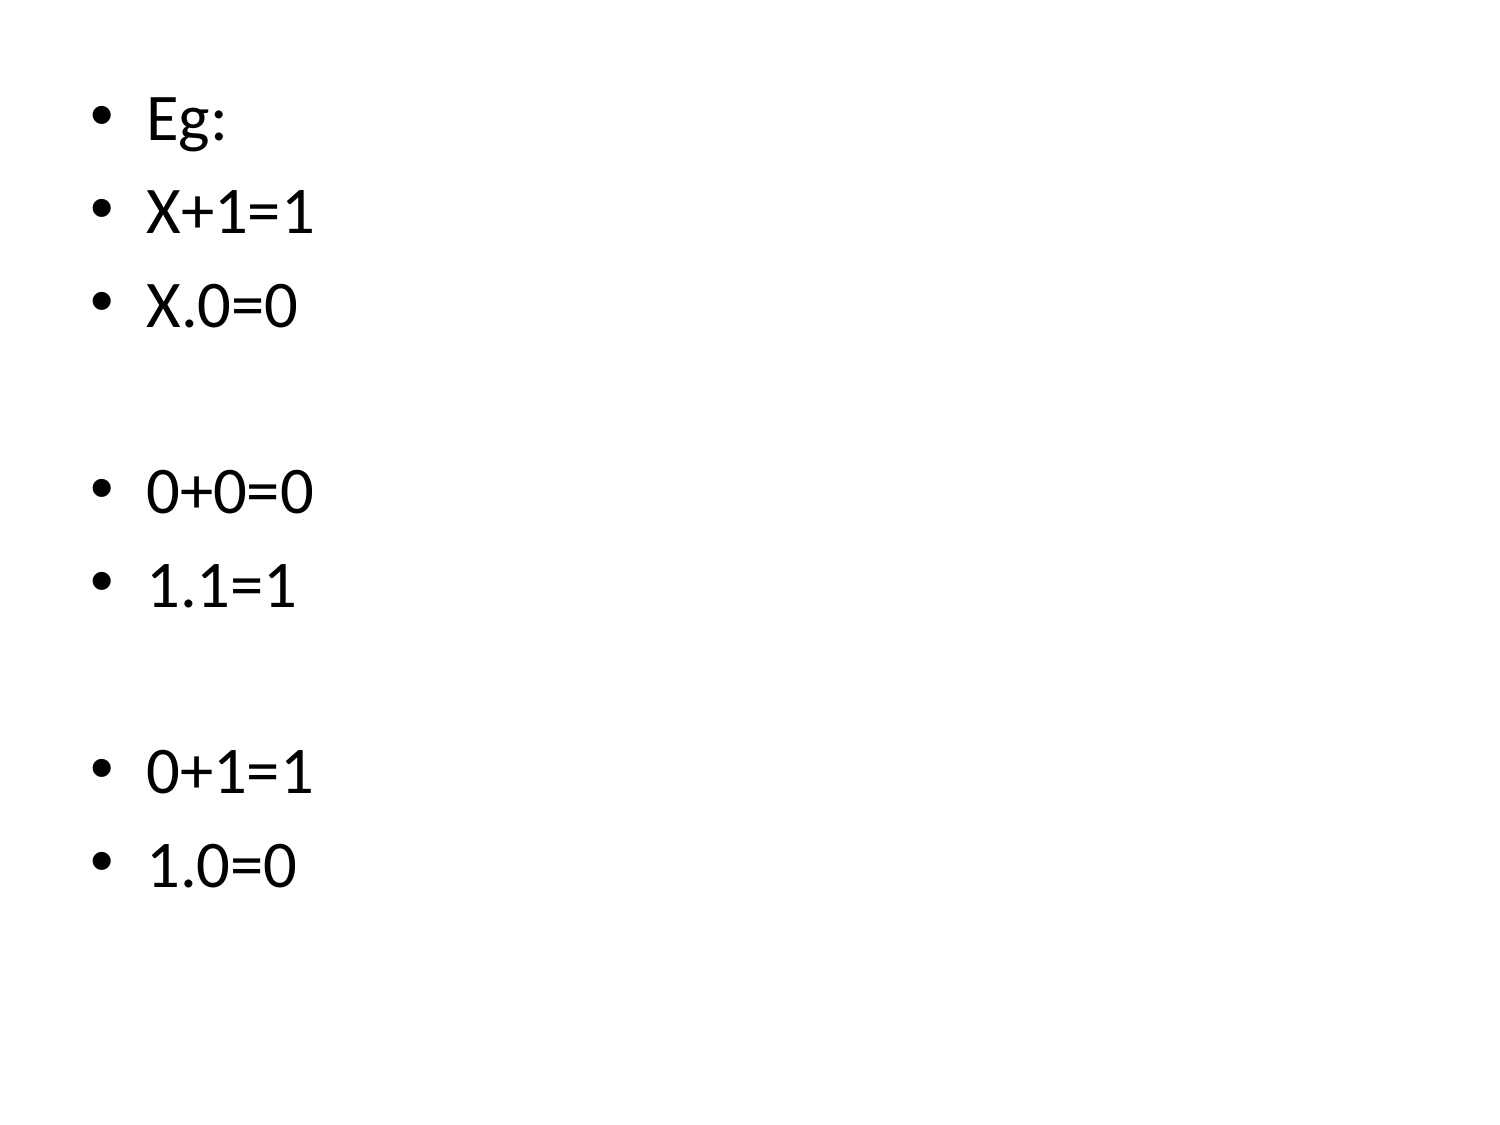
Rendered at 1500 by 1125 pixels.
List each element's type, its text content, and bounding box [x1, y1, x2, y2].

list Eg: X+1=1 X.0=0 0+0=0 1.1=1 0+1=1 1.0=0 [75, 66, 1425, 1005]
